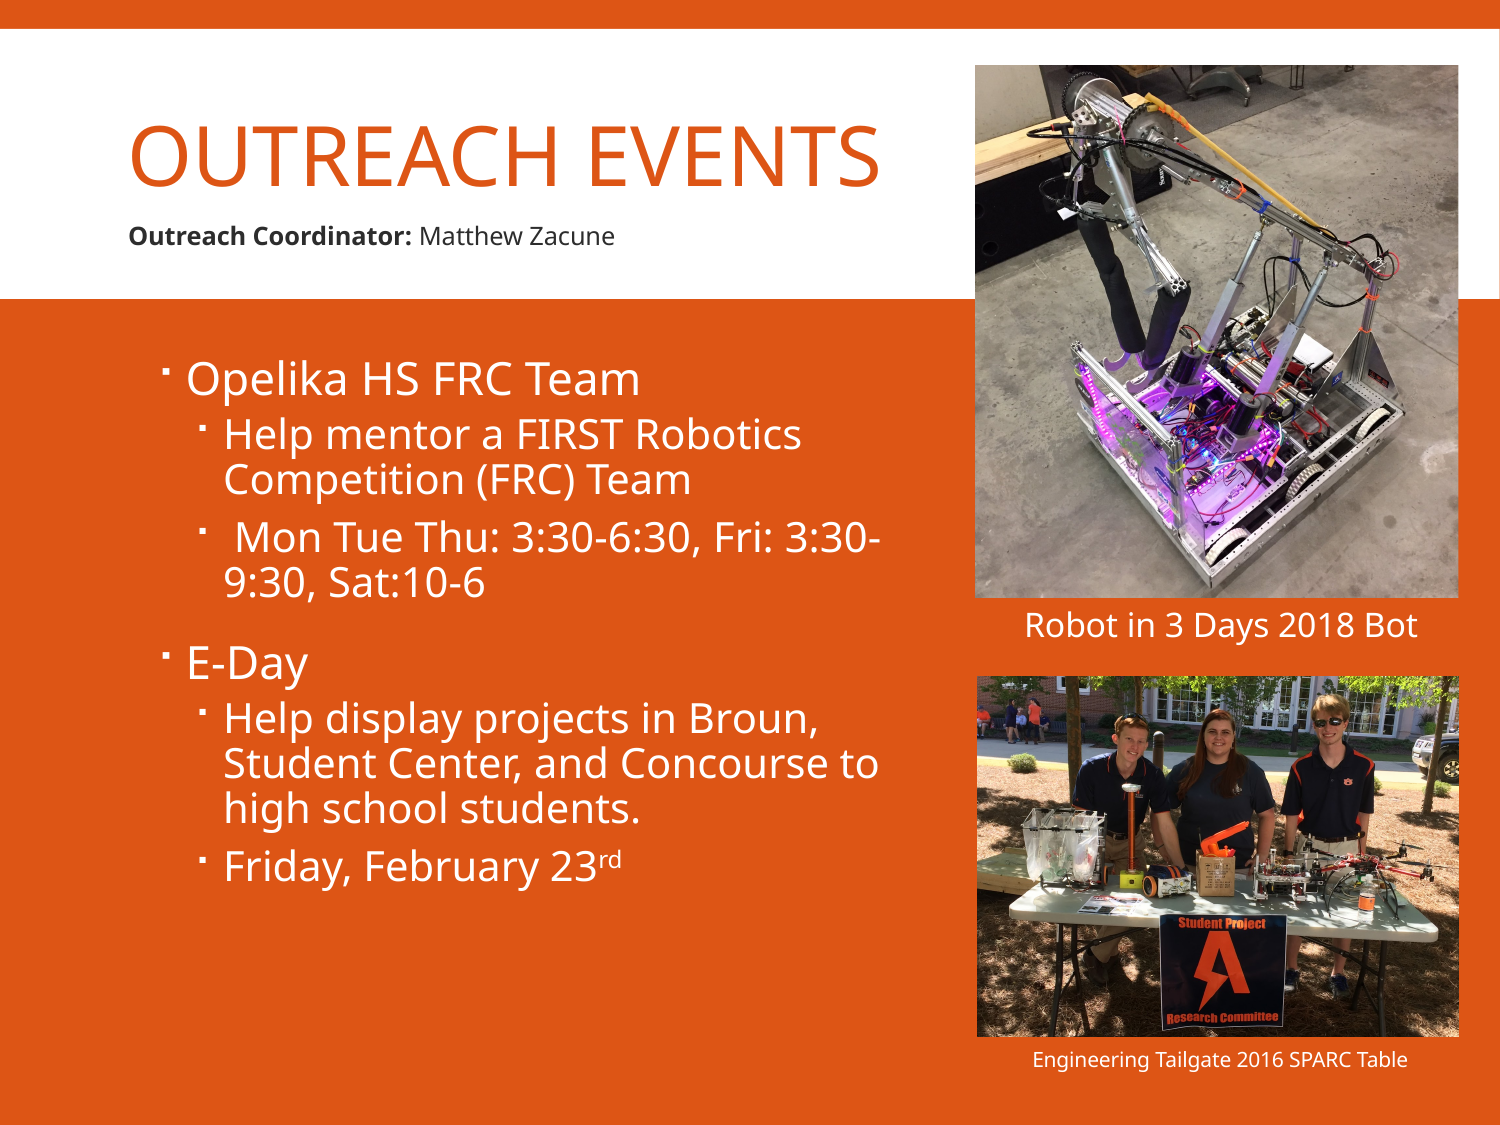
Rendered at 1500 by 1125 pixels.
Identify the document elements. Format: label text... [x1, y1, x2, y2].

title Outreach Events [112, 103, 967, 219]
text_box Engineering Tailgate 2016 SPARC Table [996, 1047, 1440, 1092]
text_box Robot in 3 Days 2018 Bot [996, 607, 1440, 650]
text_box Outreach Coordinator: Matthew Zacune [112, 218, 714, 271]
picture [974, 64, 1459, 599]
list Opelika HS FRC Team Help mentor a FIRST Robotics Competition (FRC) Team Mon Tue Thu: 3:30-6:30, Fri: 3:30-9:30, Sat:10-6 E-Day Help display projects in Broun, Student Center, and Concourse to high school students. Friday, February 23rd [140, 348, 943, 1001]
picture [977, 675, 1459, 1037]
